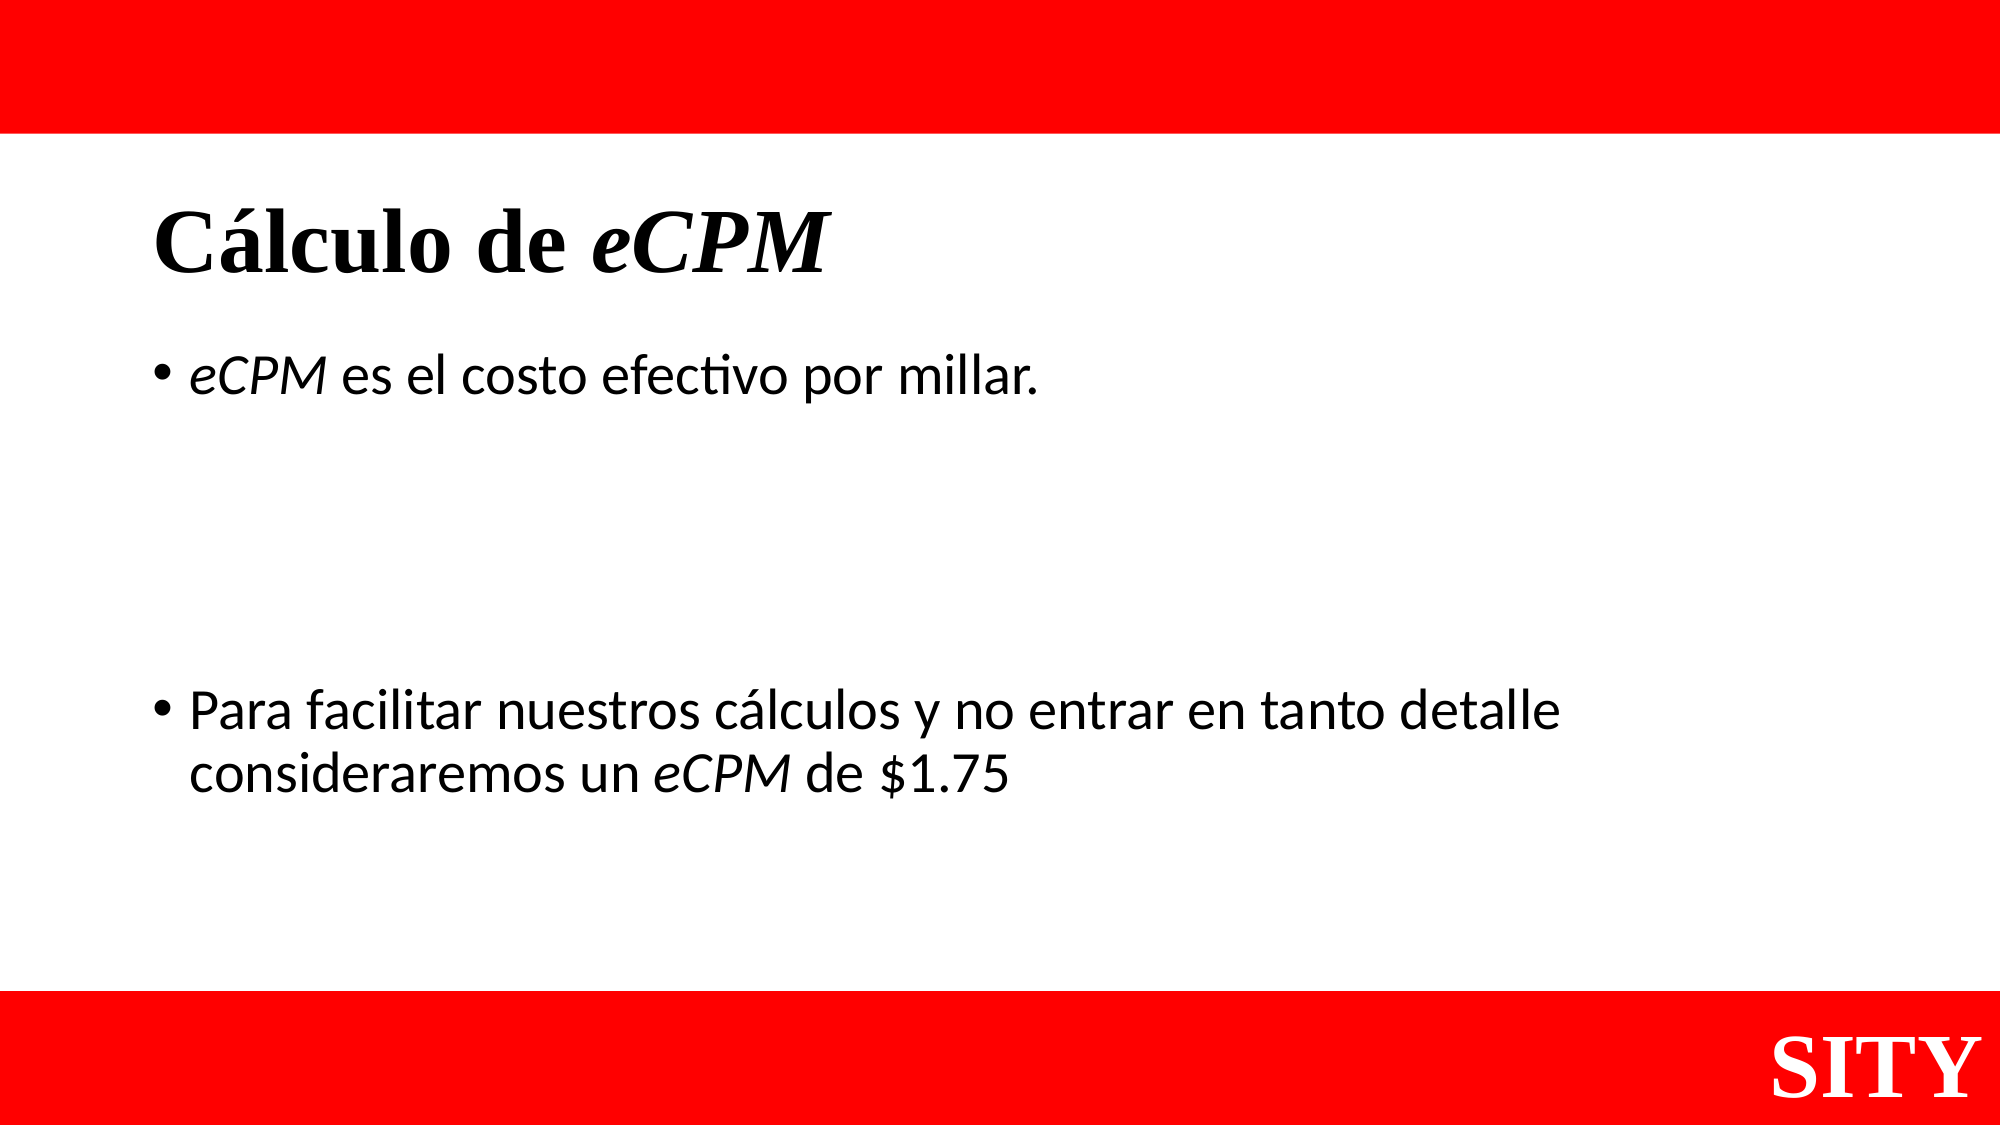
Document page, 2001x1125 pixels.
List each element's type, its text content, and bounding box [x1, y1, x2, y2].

title Cálculo de eCPM [137, 135, 944, 352]
text_box SITY [1754, 998, 1999, 1124]
text_box [0, 990, 2000, 1125]
text_box [0, 0, 2000, 135]
